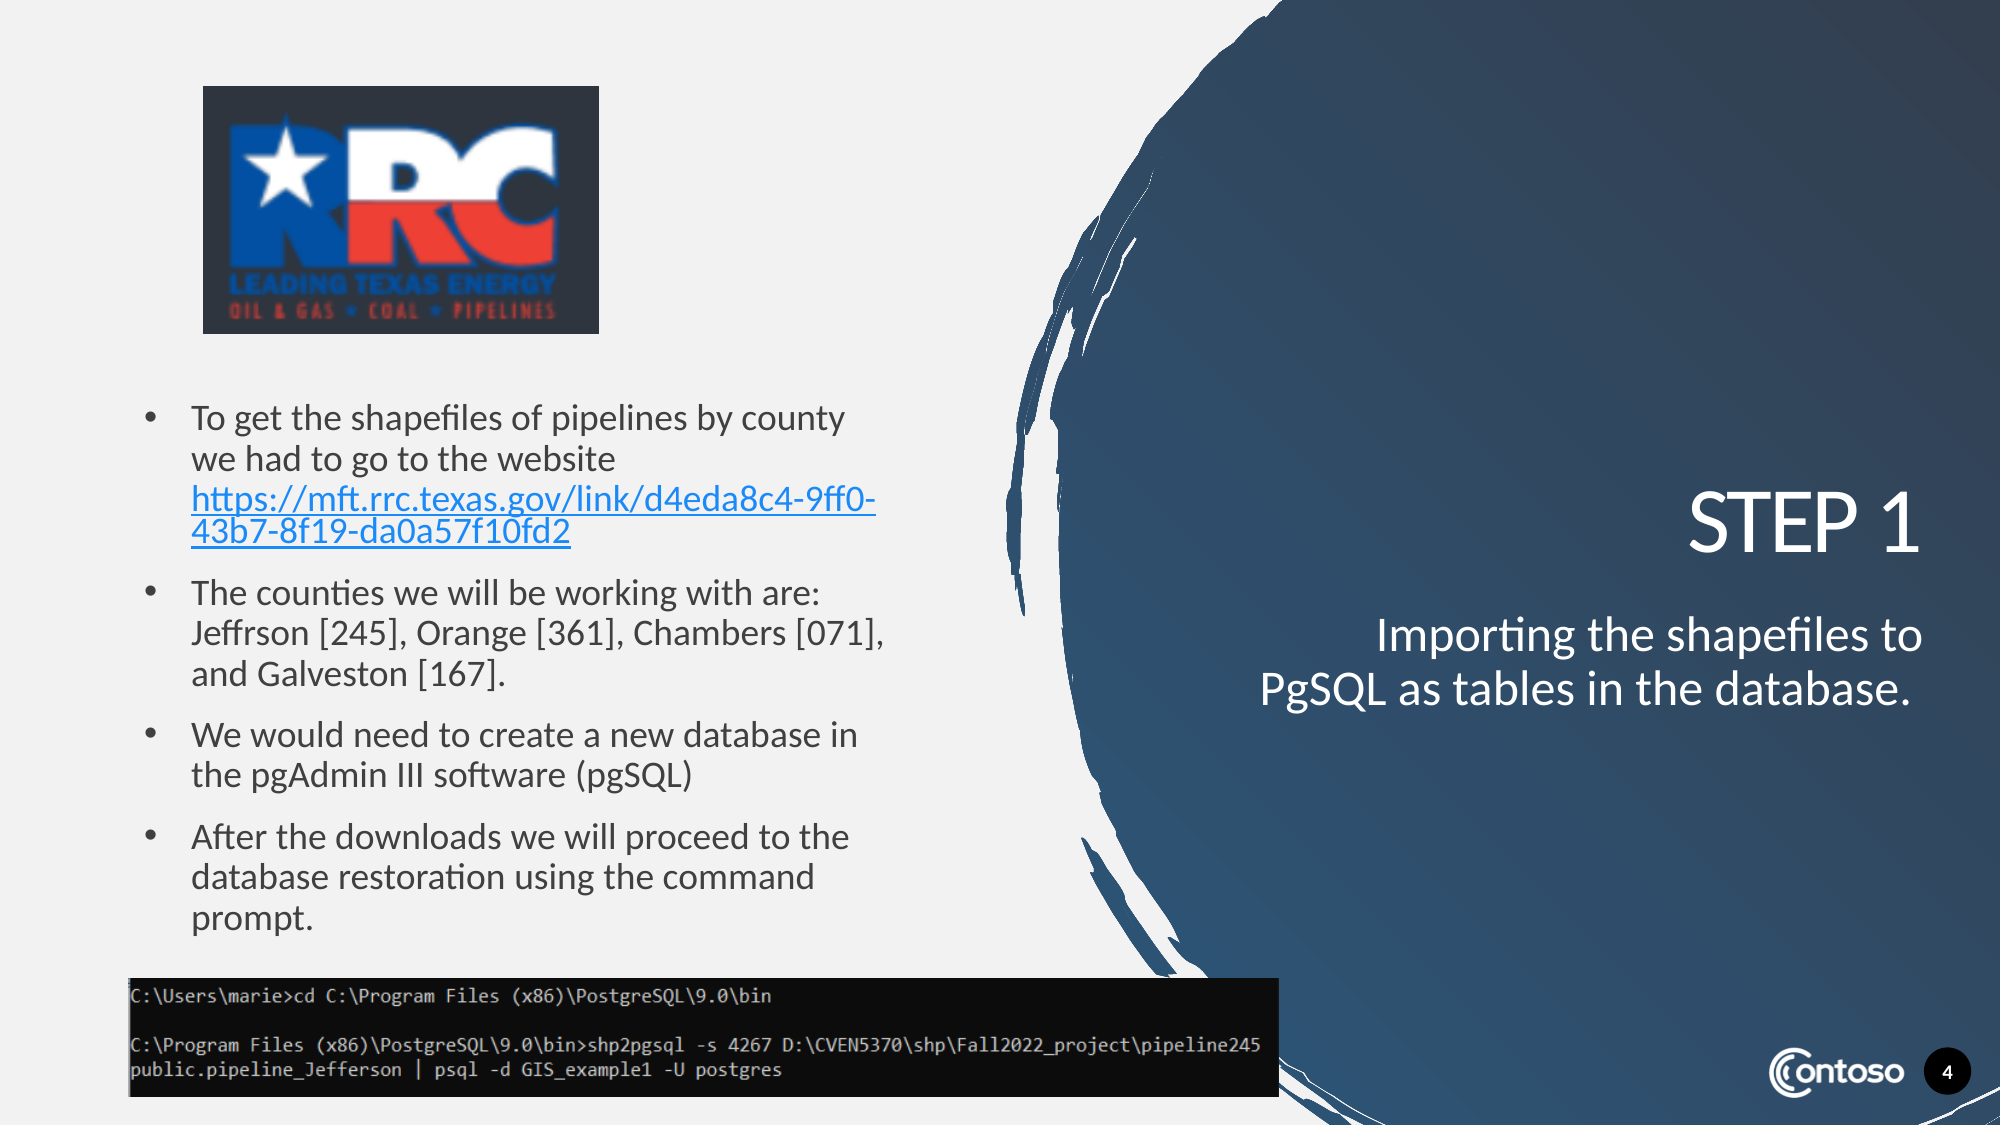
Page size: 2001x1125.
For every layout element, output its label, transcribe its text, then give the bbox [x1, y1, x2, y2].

text_box To get the shapefiles of pipelines by county we had to go to the website https://mft.rrc.texas.gov/link/d4eda8c4-9ff0-43b7-8f19-da0a57f10fd2 The counties we will be working with are: Jeffrson [245], Orange [361], Chambers [071], and Galveston [167]. We would need to create a new database in the pgAdmin III software (pgSQL) After the downloads we will proceed to the database restoration using the command prompt. [129, 390, 910, 978]
slide_number 4 [1923, 1047, 1972, 1095]
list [203, 86, 599, 334]
picture [128, 978, 1279, 1097]
subtitle Importing the shapefiles to PgSQL as tables in the database. [1252, 608, 1923, 841]
title STEP 1 [1289, 455, 1923, 574]
picture [1764, 1043, 1909, 1099]
